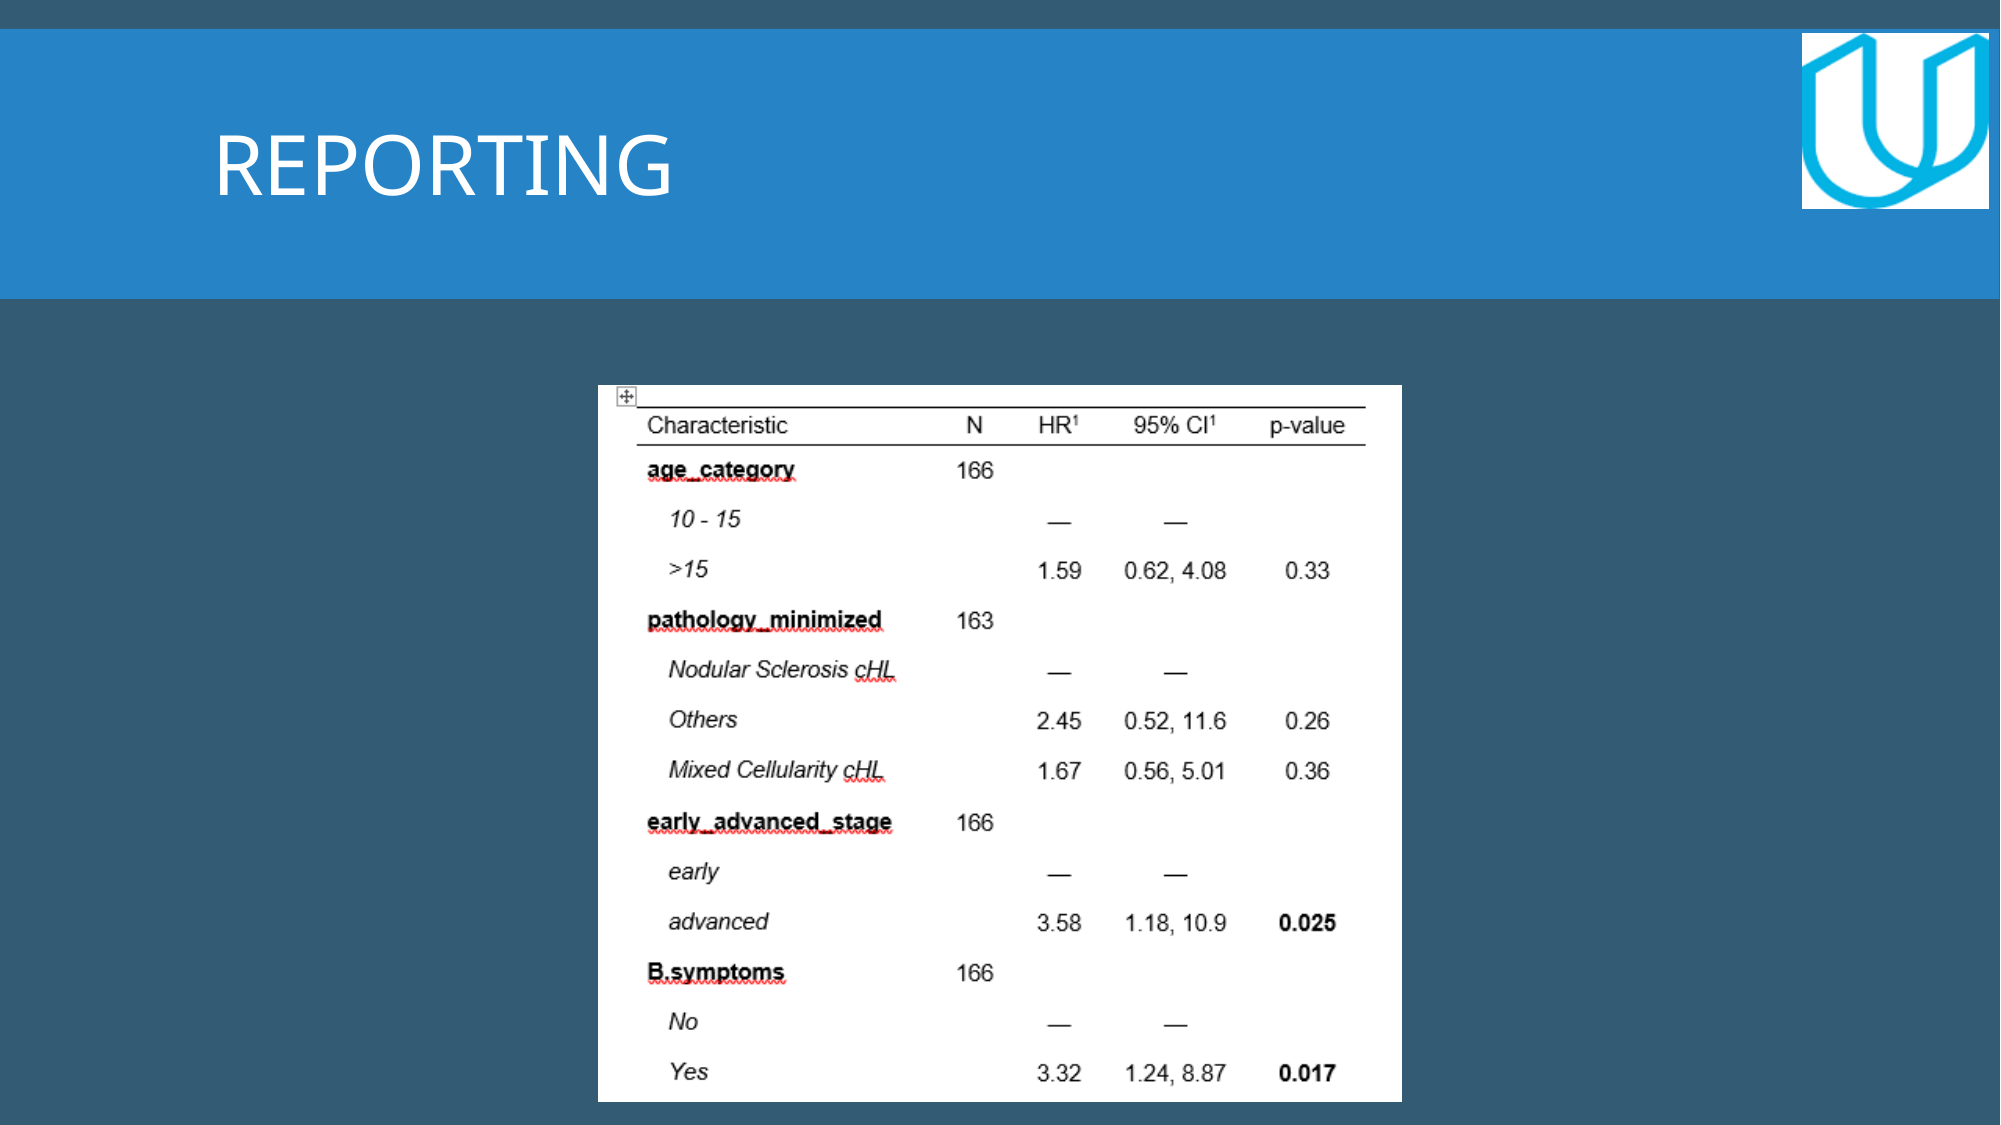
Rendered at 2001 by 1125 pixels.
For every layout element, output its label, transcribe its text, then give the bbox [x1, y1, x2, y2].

picture [597, 385, 1402, 1102]
picture [1816, 47, 1912, 197]
picture [1876, 124, 1989, 209]
title reporting [197, 46, 1803, 295]
picture [1933, 47, 1974, 167]
picture [1802, 33, 1989, 167]
picture [1803, 159, 1866, 209]
